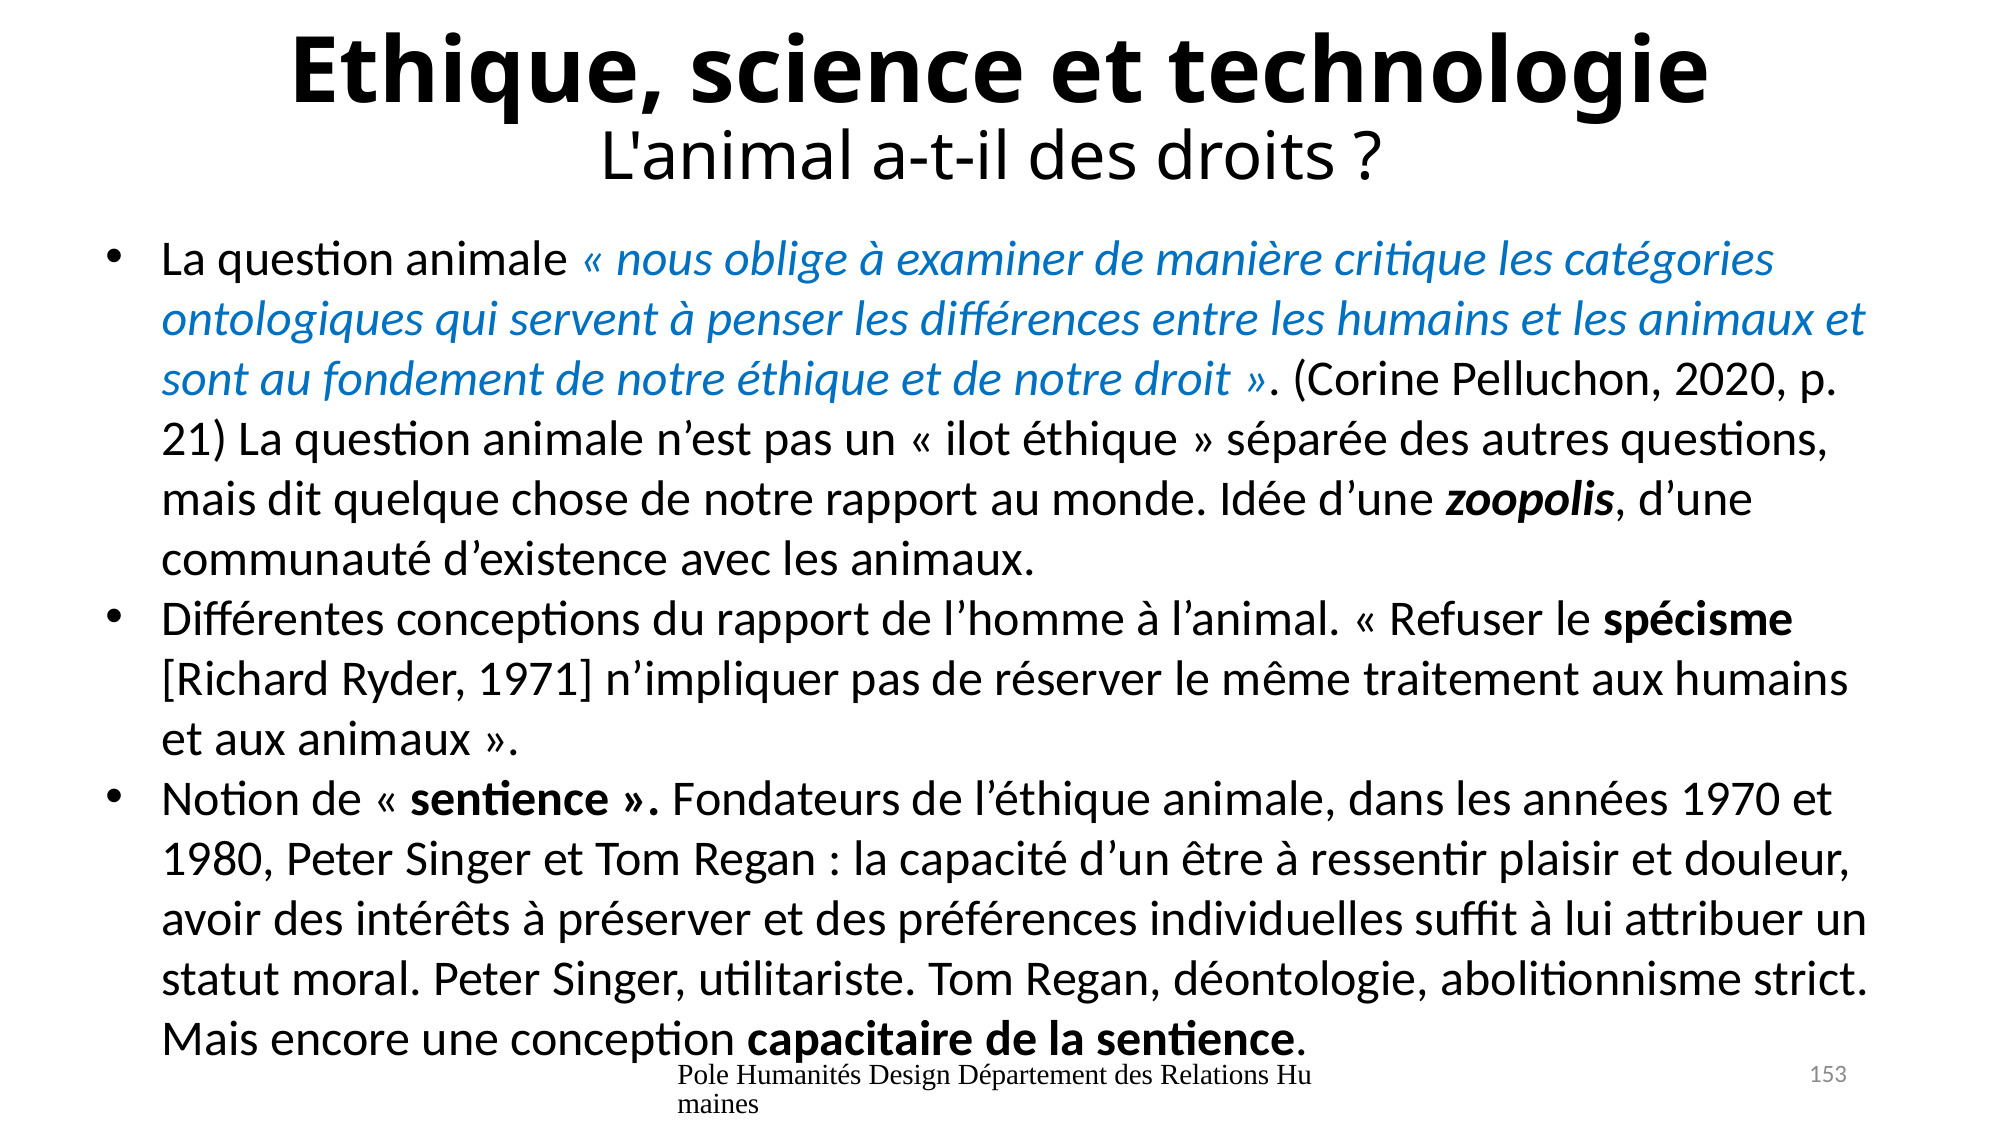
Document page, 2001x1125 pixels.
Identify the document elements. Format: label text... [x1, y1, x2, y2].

footer Pole Humanités Design Département des Relations Humaines [662, 1073, 1338, 1103]
text_box La question animale « nous oblige à examiner de manière critique les catégories ontologiques qui servent à penser les différences entre les humains et les animaux et sont au fondement de notre éthique et de notre droit ». (Corine Pelluchon, 2020, p. 21) La question animale n’est pas un « ilot éthique » séparée des autres questions, mais dit quelque chose de notre rapport au monde. Idée d’une zoopolis, d’une communauté d’existence avec les animaux. Différentes conceptions du rapport de l’homme à l’animal. « Refuser le spécisme [Richard Ryder, 1971] n’impliquer pas de réserver le même traitement aux humains et aux animaux ». Notion de « sentience ». Fondateurs de l’éthique animale, dans les années 1970 et 1980, Peter Singer et Tom Regan : la capacité d’un être à ressentir plaisir et douleur, avoir des intérêts à préserver et des préférences individuelles suffit à lui attribuer un statut moral. Peter Singer, utilitariste. Tom Regan, déontologie, abolitionnisme strict. Mais encore une conception capacitaire de la sentience. [90, 217, 1910, 1073]
slide_number 153 [1412, 1073, 1863, 1103]
title Ethique, science et technologie L'animal a-t-il des droits ? [137, 0, 1863, 217]
